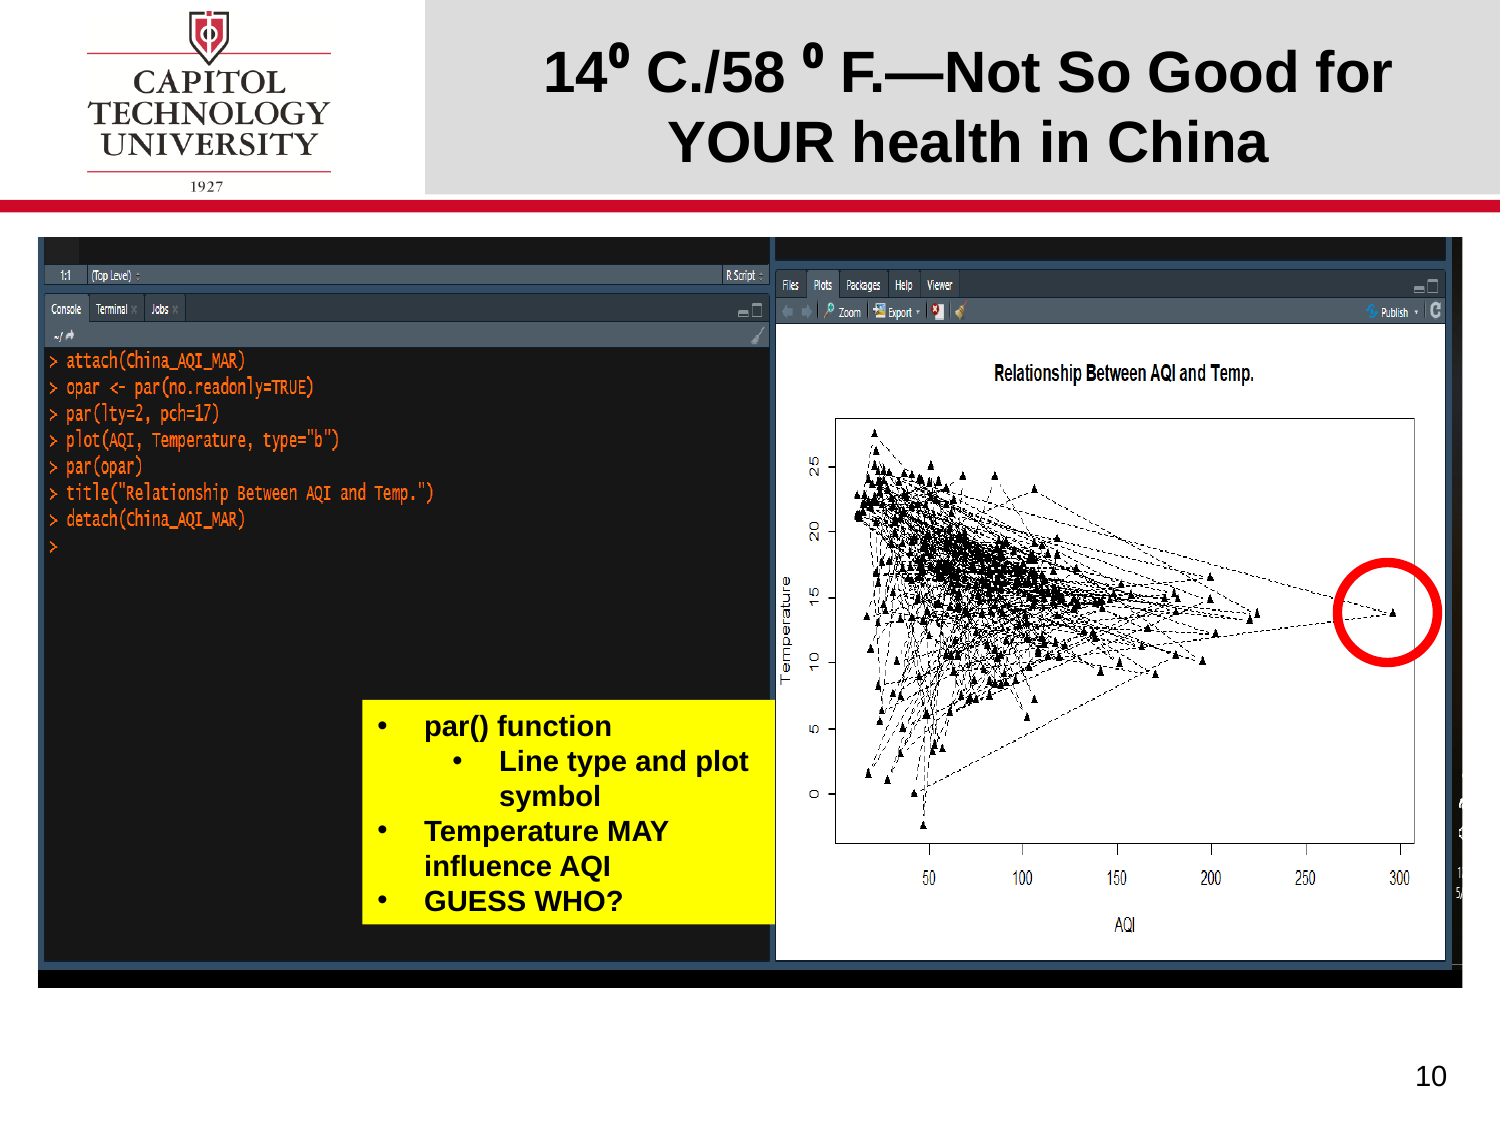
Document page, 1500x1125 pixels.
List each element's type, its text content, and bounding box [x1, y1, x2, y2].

slide_number 10 [1299, 1050, 1463, 1103]
title 14⁰ C./58 ⁰ F.—Not So Good for YOUR health in China [474, 50, 1463, 158]
picture [87, 11, 331, 192]
picture [37, 237, 1463, 988]
